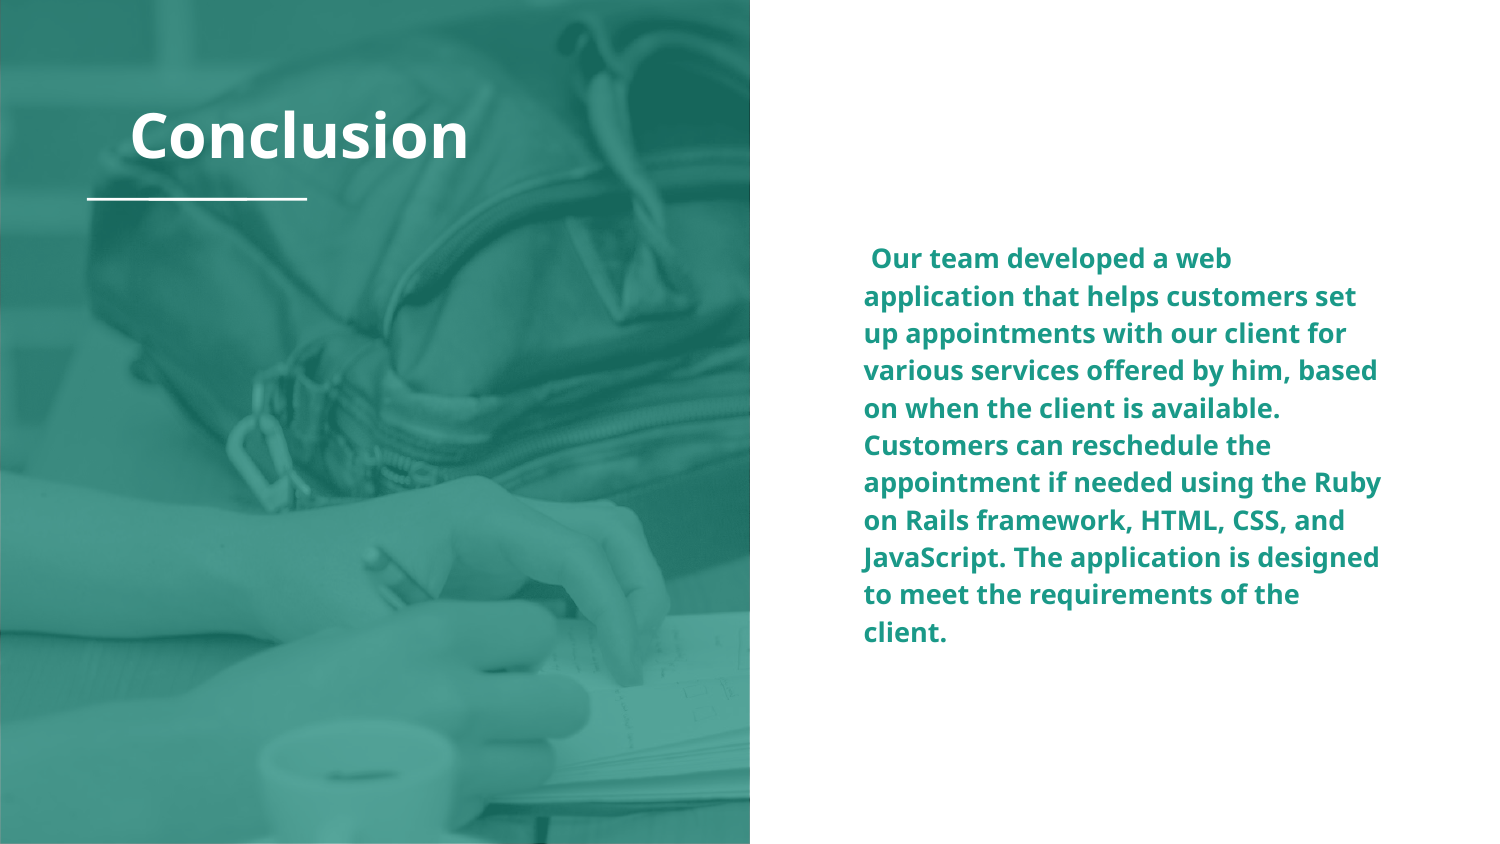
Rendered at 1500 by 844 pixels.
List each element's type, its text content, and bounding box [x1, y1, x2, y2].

list Our team developed a web application that helps customers set up appointments with our client for various services offered by him, based on when the client is available. Customers can reschedule the appointment if needed using the Ruby on Rails framework, HTML, CSS, and JavaScript. The application is designed to meet the requirements of the client. [848, 221, 1403, 603]
title Conclusion [114, 81, 656, 358]
